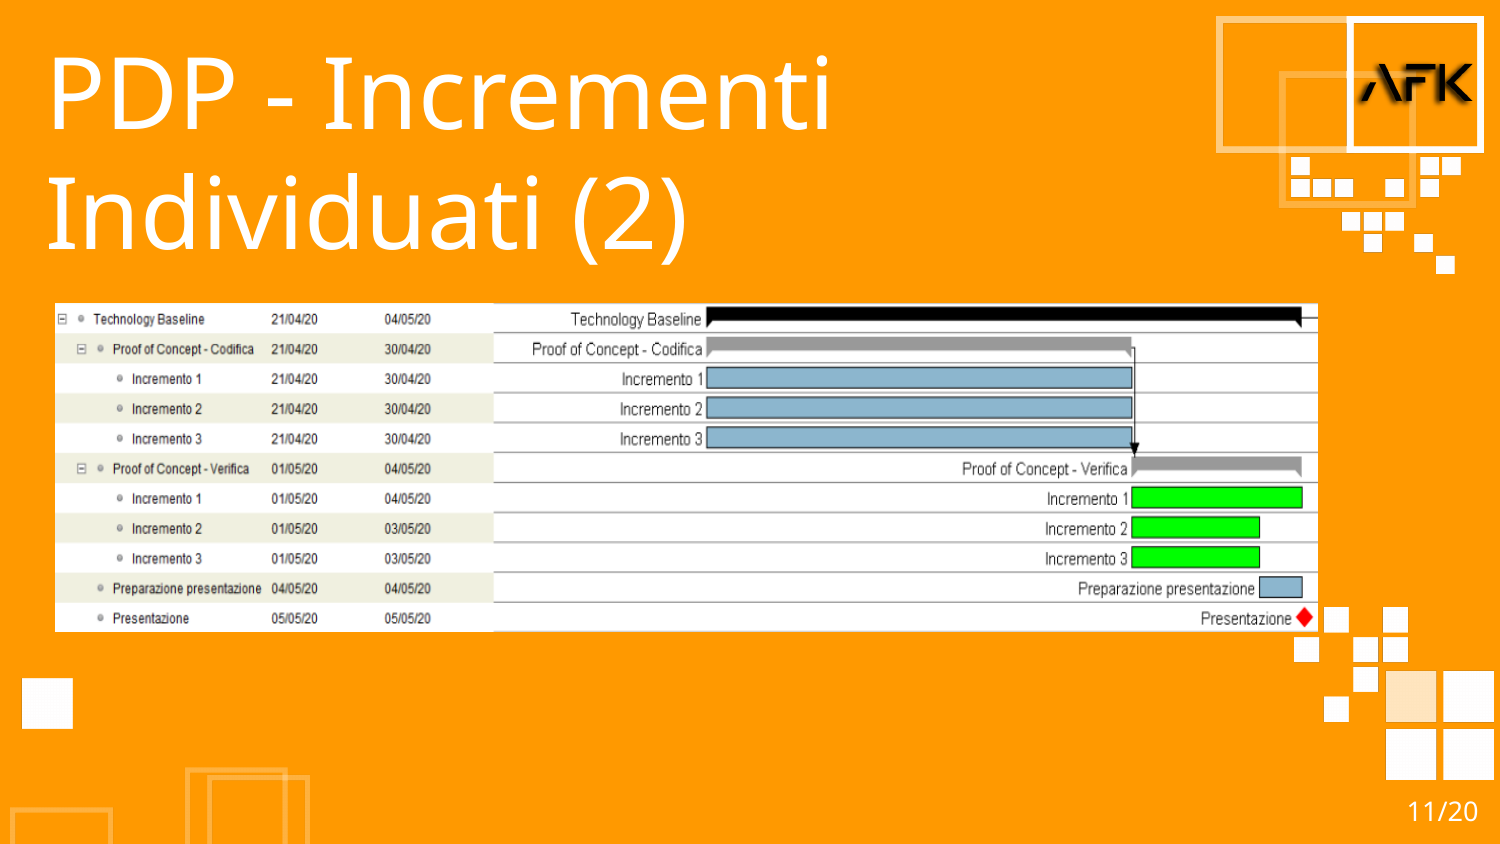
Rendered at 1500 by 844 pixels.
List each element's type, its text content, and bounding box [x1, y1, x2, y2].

picture [10, 302, 1494, 844]
picture [1216, 16, 1484, 274]
slide_number ‹#›/20 [1357, 785, 1494, 844]
text_box PDP - Incrementi Individuati (2) [0, 0, 1217, 172]
